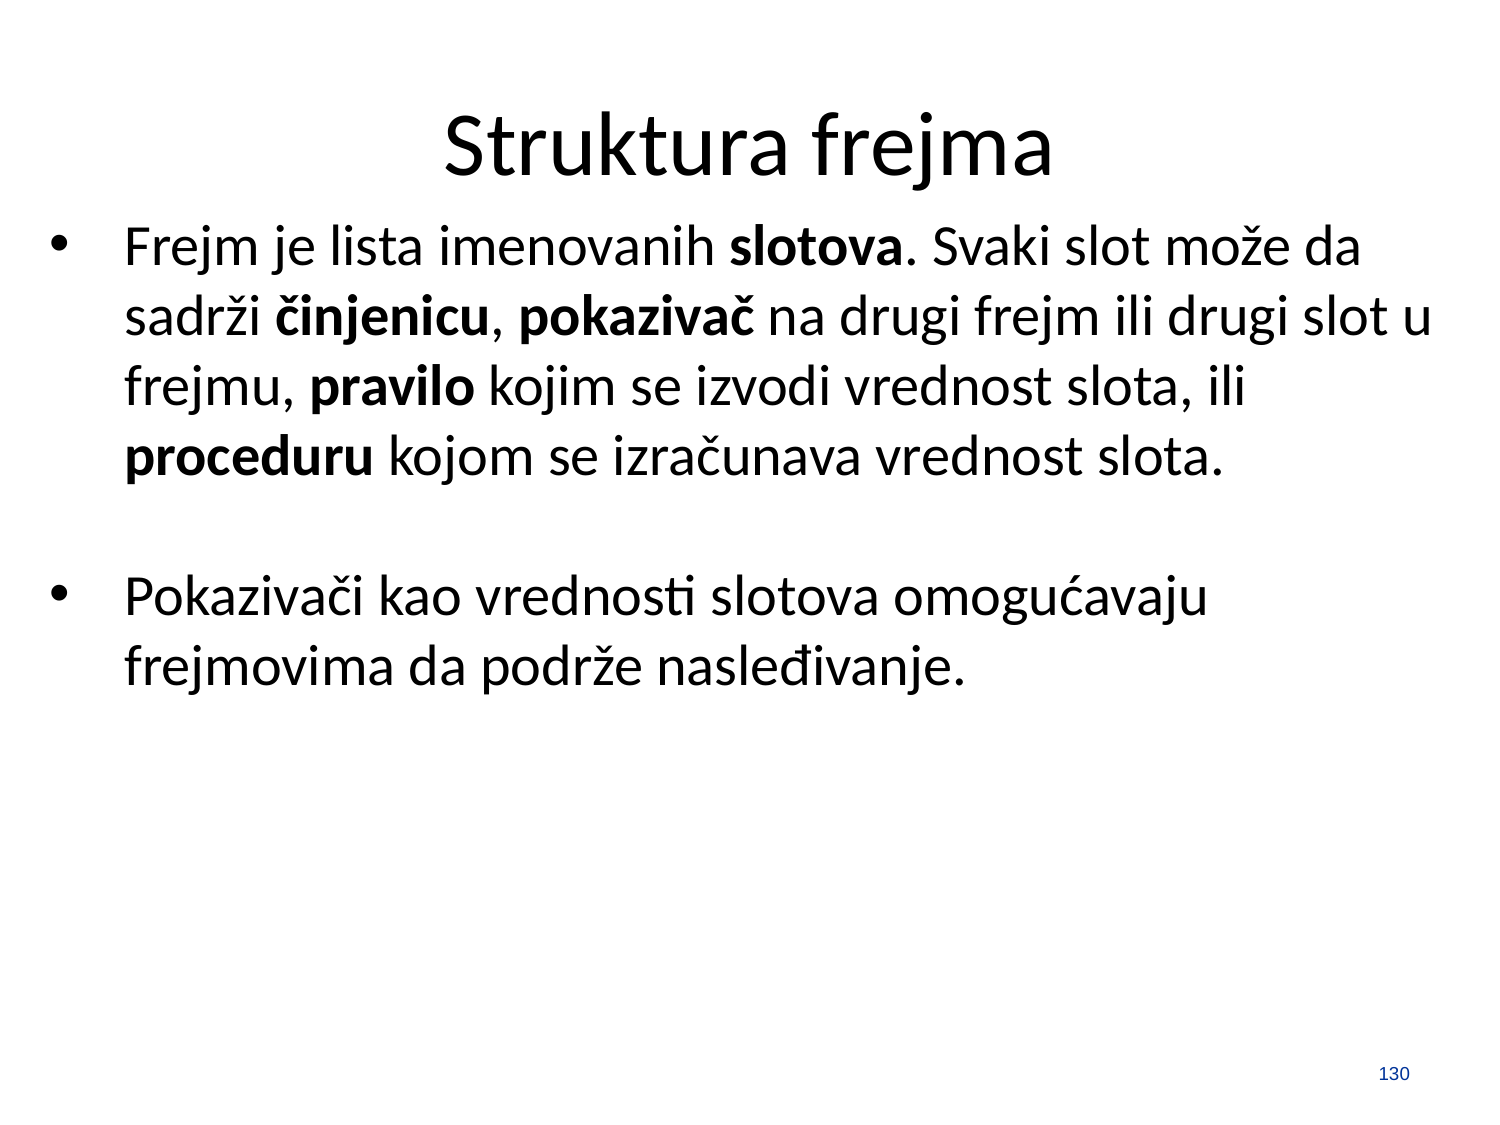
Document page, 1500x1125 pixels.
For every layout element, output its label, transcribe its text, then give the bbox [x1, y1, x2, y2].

title Struktura frejma [75, 45, 1425, 200]
list Frejm je lista imenovanih slotova. Svaki slot može da sadrži činjenicu, pokazivač na drugi frejm ili drugi slot u frejmu, pravilo kojim se izvodi vrednost slota, ili proceduru kojom se izračunava vrednost slota. Pokazivači kao vrednosti slotova omogućavaju frejmovima da podrže nasleđivanje. [24, 200, 1488, 1125]
